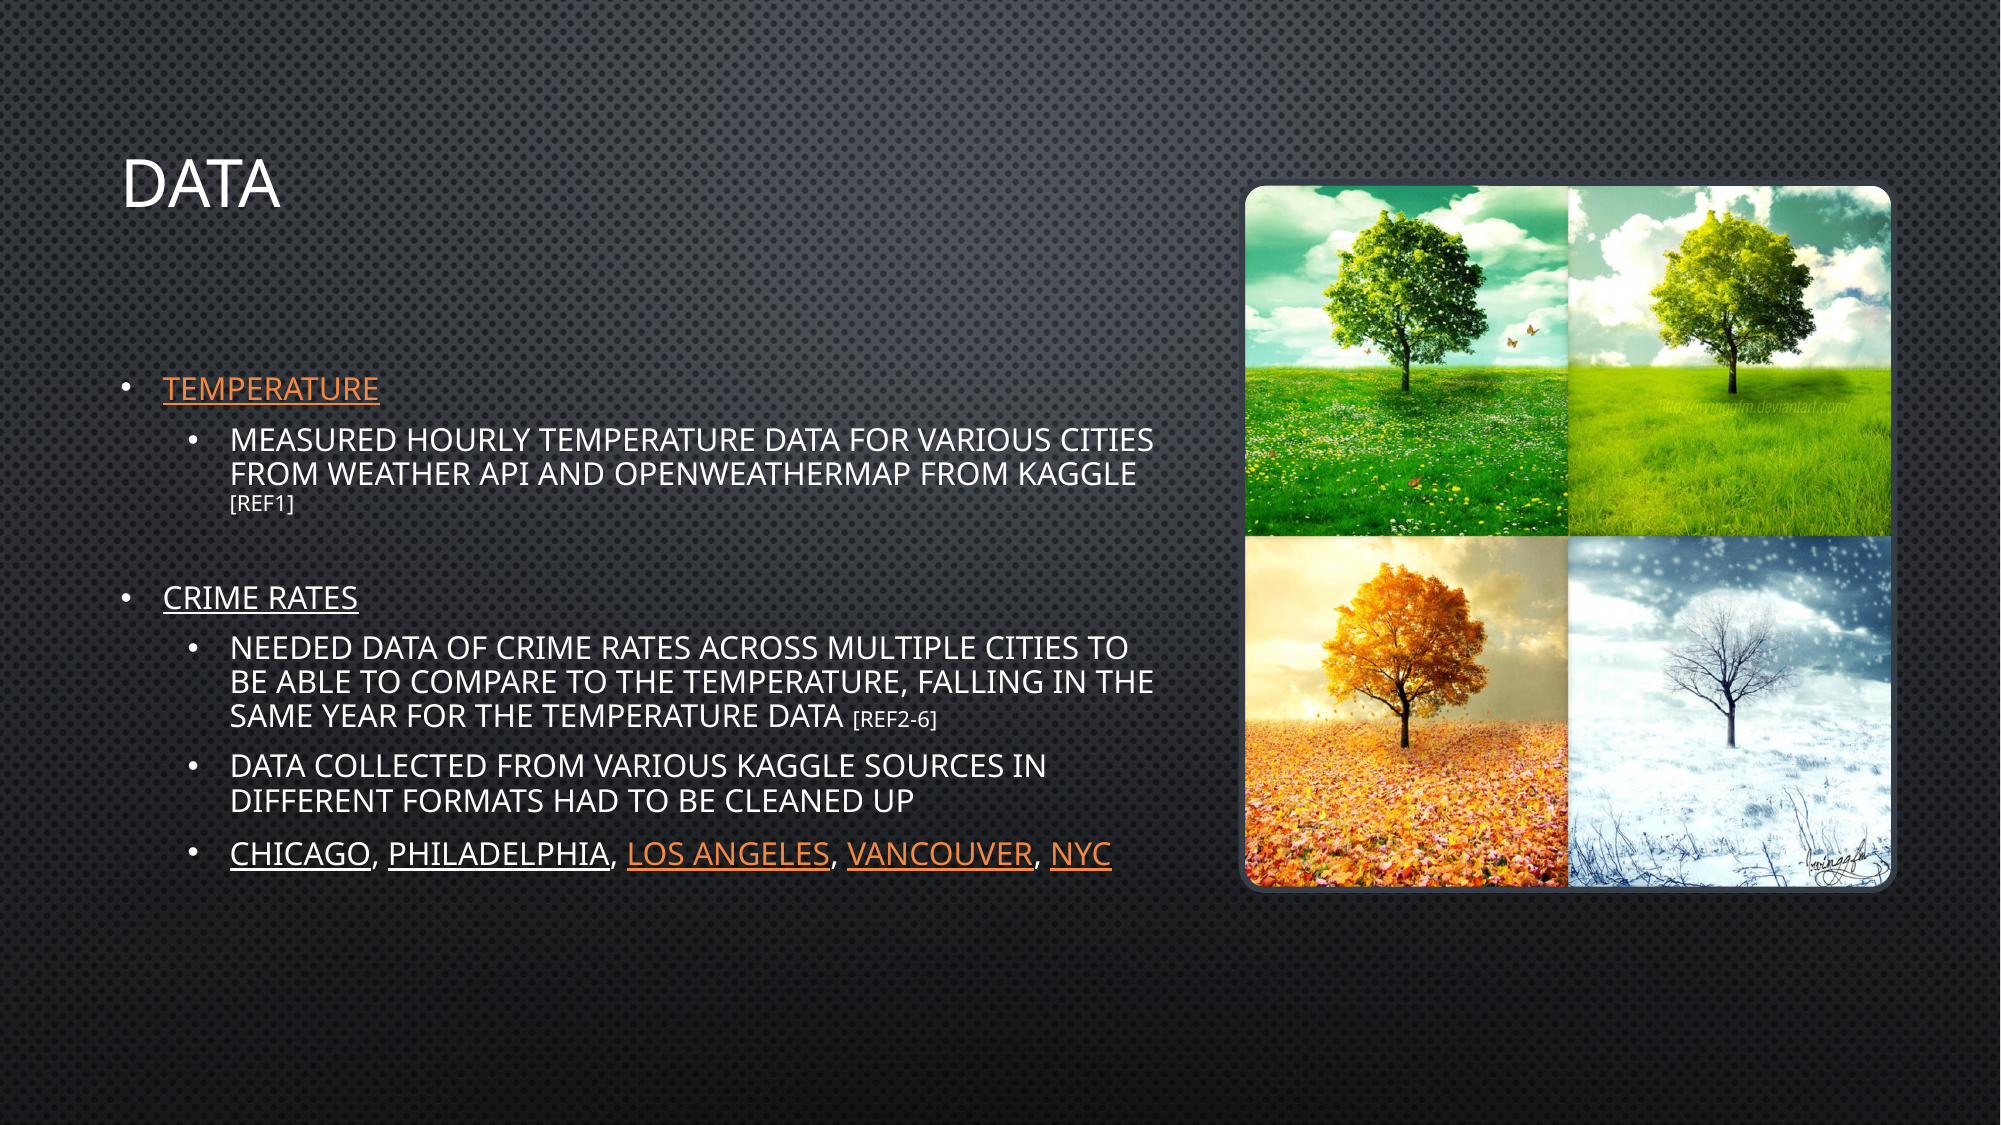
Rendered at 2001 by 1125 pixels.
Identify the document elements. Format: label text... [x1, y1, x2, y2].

list Temperature Measured hourly temperature data for various cities from Weather API and OpenWeatherMap from Kaggle [REF1] Crime Rates Needed data of crime rates across multiple cities to be able to compare to the temperature, falling in the same year for the temperature data [ref2-6] Data collected from various Kaggle sources in different formats had to be cleaned up Chicago, Philadelphia, Los Angeles, Vancouver, NYC [105, 361, 1184, 890]
title Data [105, 24, 1184, 337]
picture [1241, 182, 1895, 891]
